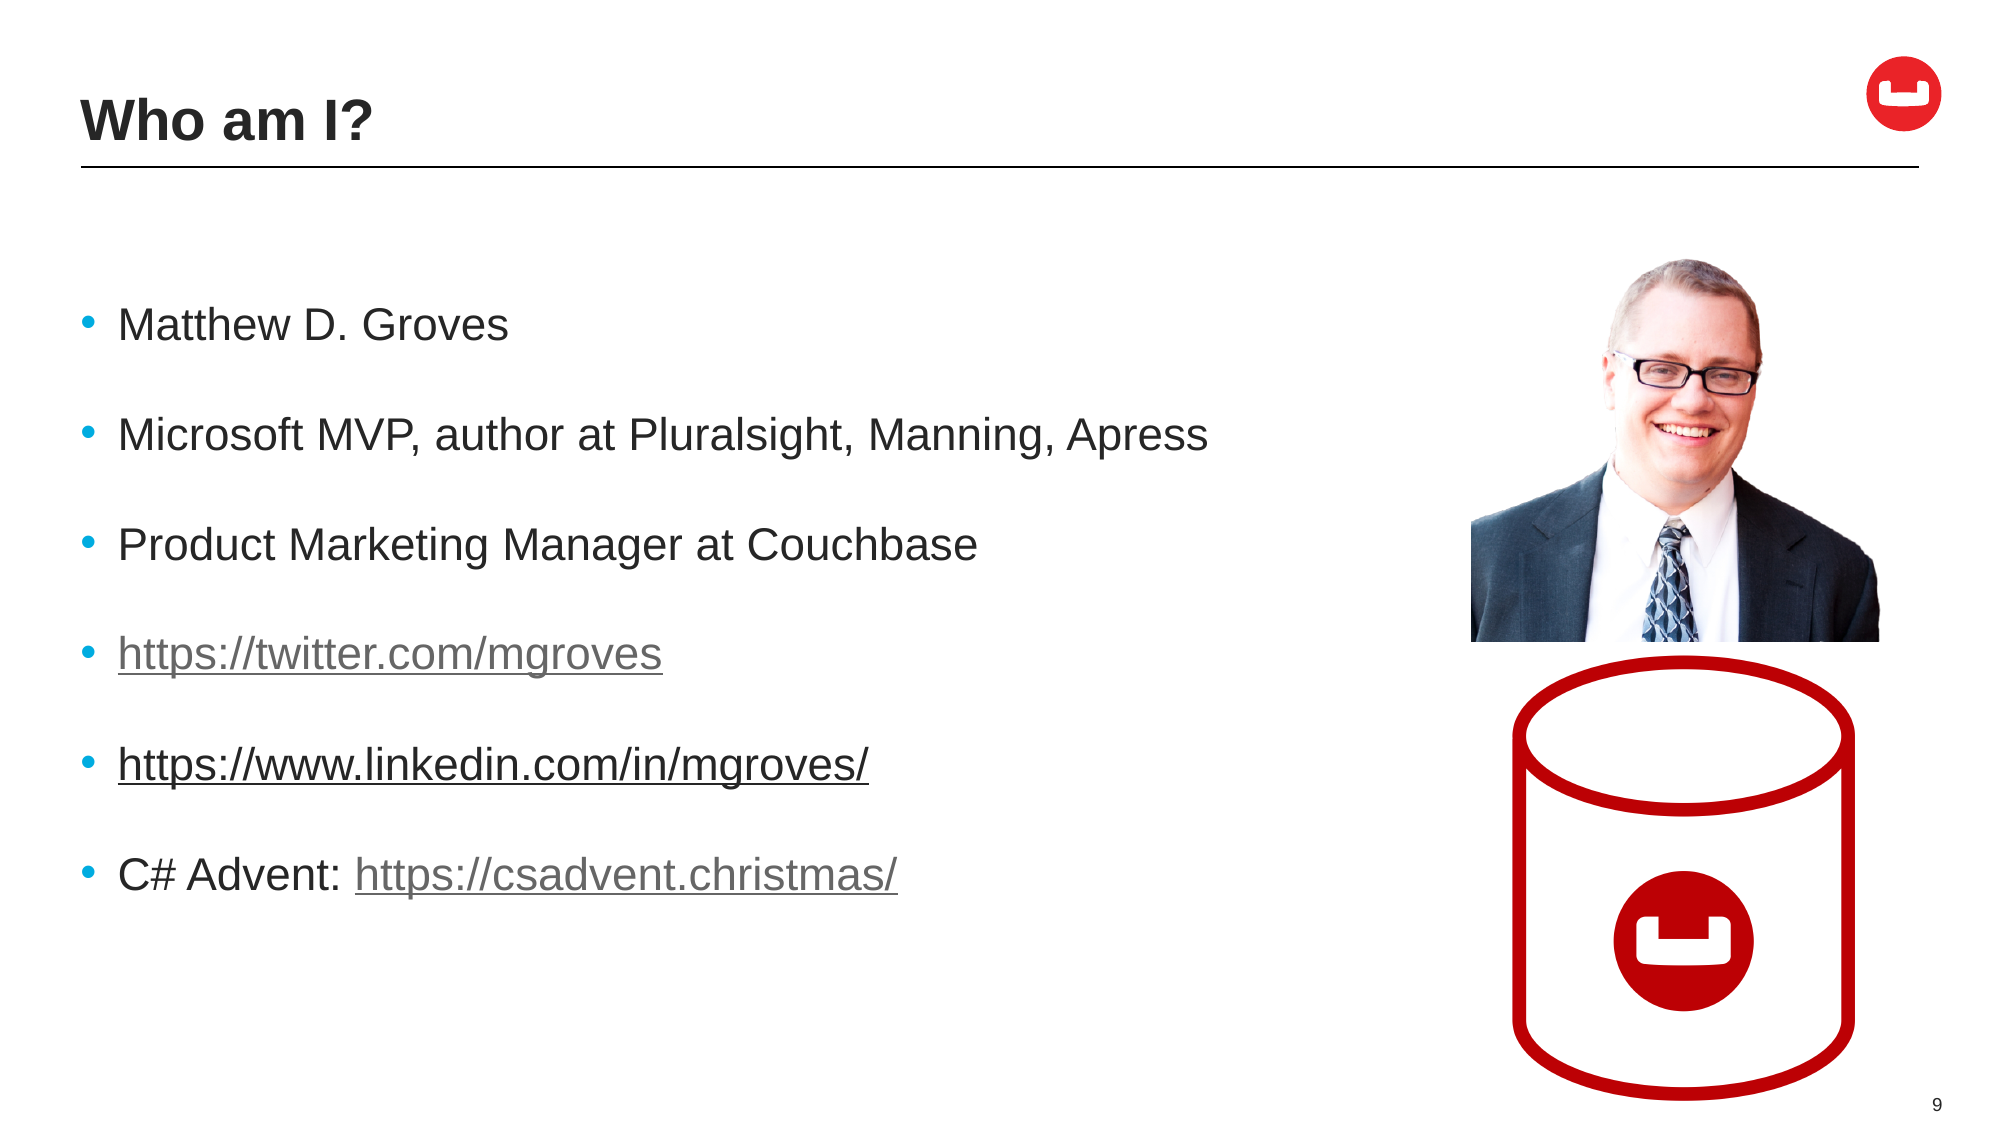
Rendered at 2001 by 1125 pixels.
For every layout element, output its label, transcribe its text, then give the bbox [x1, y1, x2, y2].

title Who am I? [65, 76, 1860, 168]
list Matthew D. Groves Microsoft MVP, author at Pluralsight, Manning, Apress Product Marketing Manager at Couchbase https://twitter.com/mgroves https://www.linkedin.com/in/mgroves/ C# Advent: https://csadvent.christmas/ [65, 286, 1465, 1027]
picture [1428, 239, 1951, 1125]
